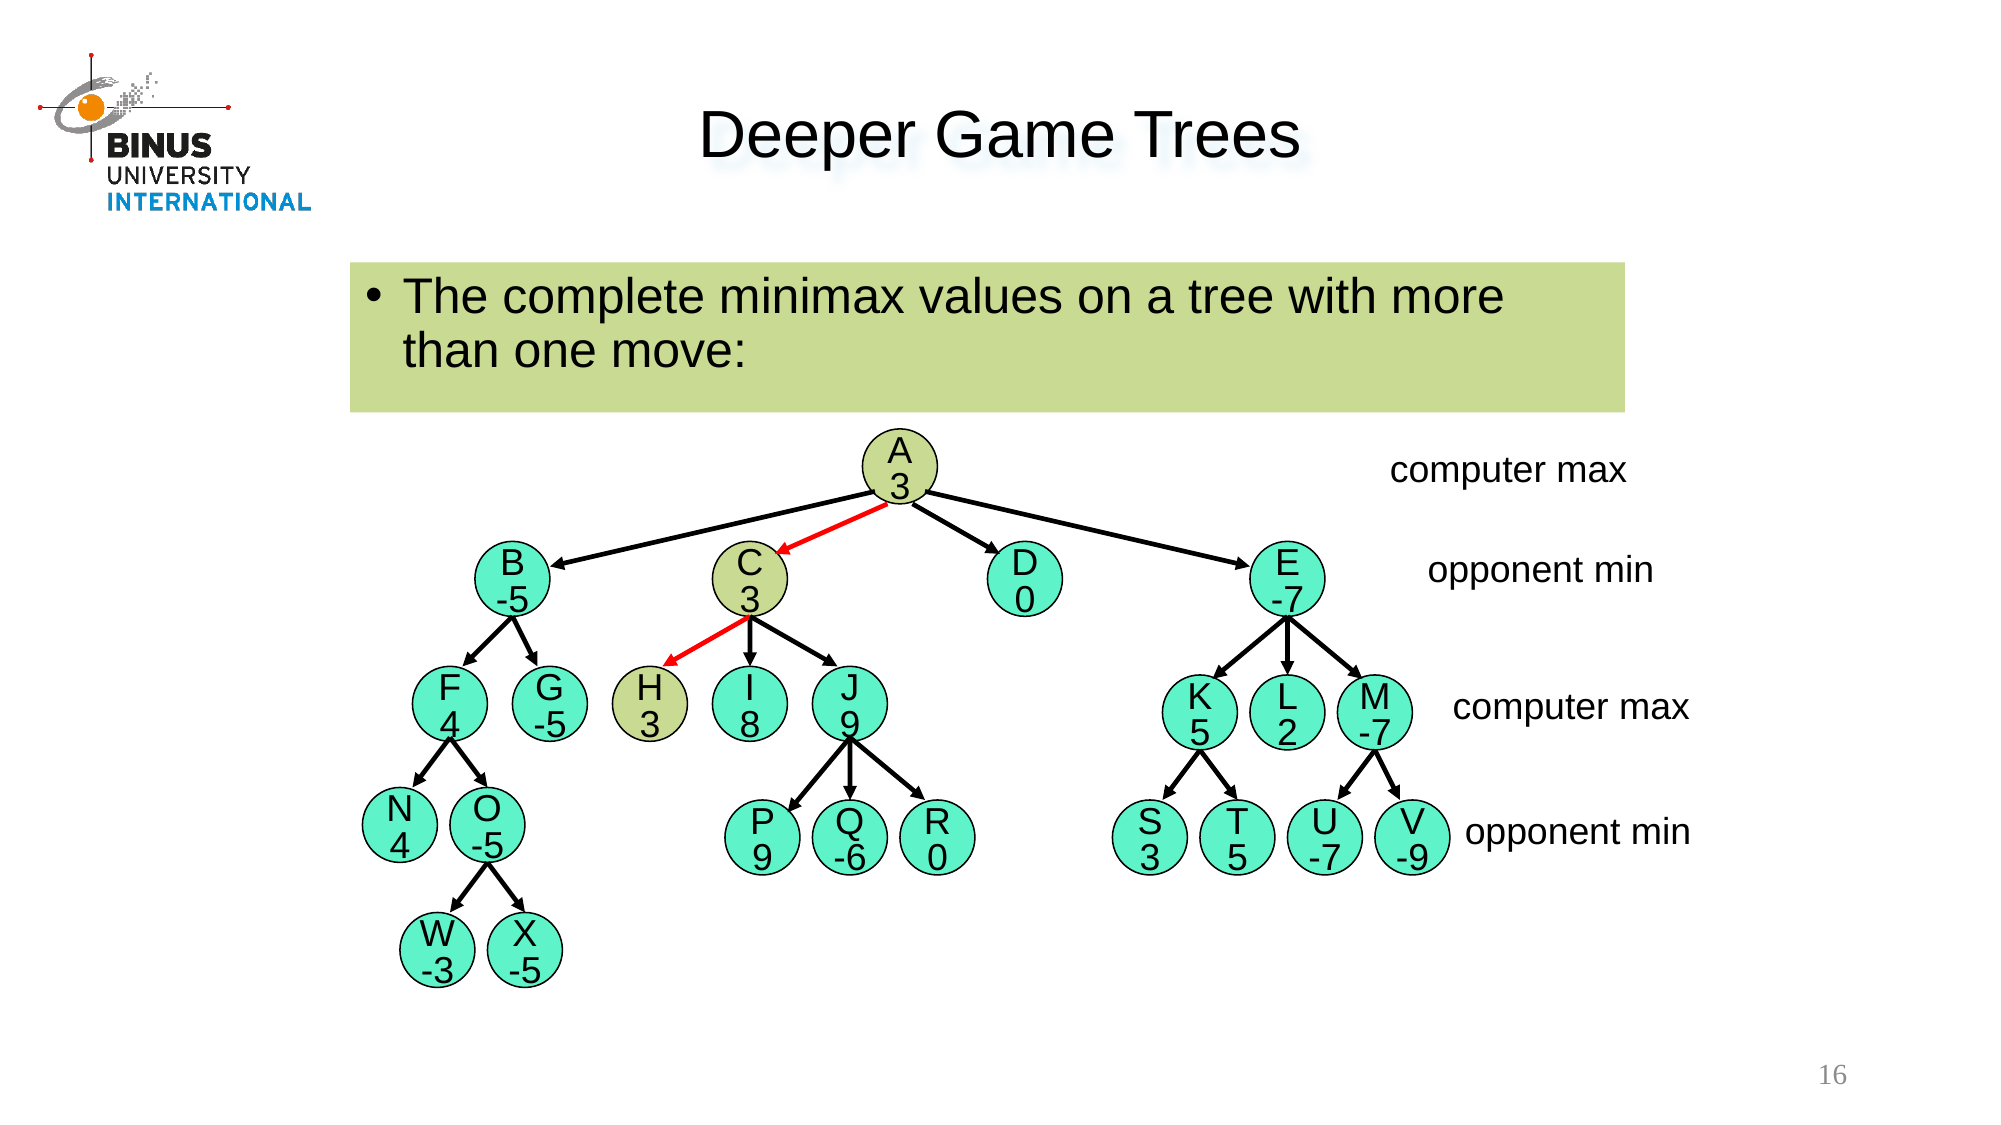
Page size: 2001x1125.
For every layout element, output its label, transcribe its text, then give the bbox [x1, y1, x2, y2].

text_box [1199, 749, 1238, 800]
text_box [924, 491, 1250, 570]
text_box opponent min [1449, 799, 1725, 860]
text_box S 3 [1112, 799, 1188, 875]
text_box U -7 [1287, 799, 1363, 875]
text_box G -5 [512, 666, 588, 742]
text_box N 4 [362, 787, 438, 863]
text_box computer max [1375, 437, 1643, 498]
slide_number 16 [1412, 1042, 1863, 1103]
text_box [787, 738, 850, 813]
text_box [1287, 616, 1363, 679]
text_box V -9 [1374, 799, 1449, 875]
text_box [662, 616, 750, 667]
text_box [549, 491, 875, 570]
text_box L 2 [1249, 674, 1325, 750]
text_box [912, 503, 1000, 554]
text_box A 3 [862, 428, 938, 504]
text_box [743, 618, 757, 667]
picture [0, 0, 348, 269]
text_box J 9 [812, 666, 888, 742]
text_box D 0 [987, 541, 1063, 617]
text_box T 5 [1199, 799, 1275, 875]
text_box M -7 [1337, 674, 1413, 750]
text_box computer max [1437, 674, 1705, 735]
text_box [412, 738, 450, 788]
text_box E -7 [1249, 541, 1325, 617]
text_box I 8 [712, 666, 788, 742]
text_box [449, 737, 488, 788]
text_box X -5 [487, 912, 563, 988]
text_box O -5 [449, 787, 525, 863]
text_box K 5 [1162, 674, 1238, 750]
text_box F 4 [412, 666, 488, 742]
text_box B -5 [474, 541, 550, 617]
text_box [1337, 751, 1375, 800]
text_box [487, 862, 526, 913]
text_box [849, 737, 925, 800]
text_box [450, 862, 487, 913]
text_box [1212, 616, 1287, 679]
text_box [749, 616, 838, 667]
text_box [843, 739, 857, 800]
text_box opponent min [1413, 537, 1670, 598]
text_box [1162, 751, 1200, 800]
text_box [512, 616, 538, 667]
text_box R 0 [899, 799, 975, 875]
list The complete minimax values on a tree with more than one move: [350, 262, 1625, 413]
text_box [1374, 749, 1400, 800]
text_box Deeper Game Trees [350, 62, 1650, 200]
text_box Q -6 [812, 800, 888, 875]
text_box H 3 [612, 666, 688, 742]
text_box [462, 616, 512, 667]
text_box [774, 503, 888, 555]
text_box C 3 [712, 541, 788, 617]
text_box P 9 [724, 799, 800, 875]
text_box W -3 [399, 912, 475, 988]
text_box [1281, 617, 1294, 676]
